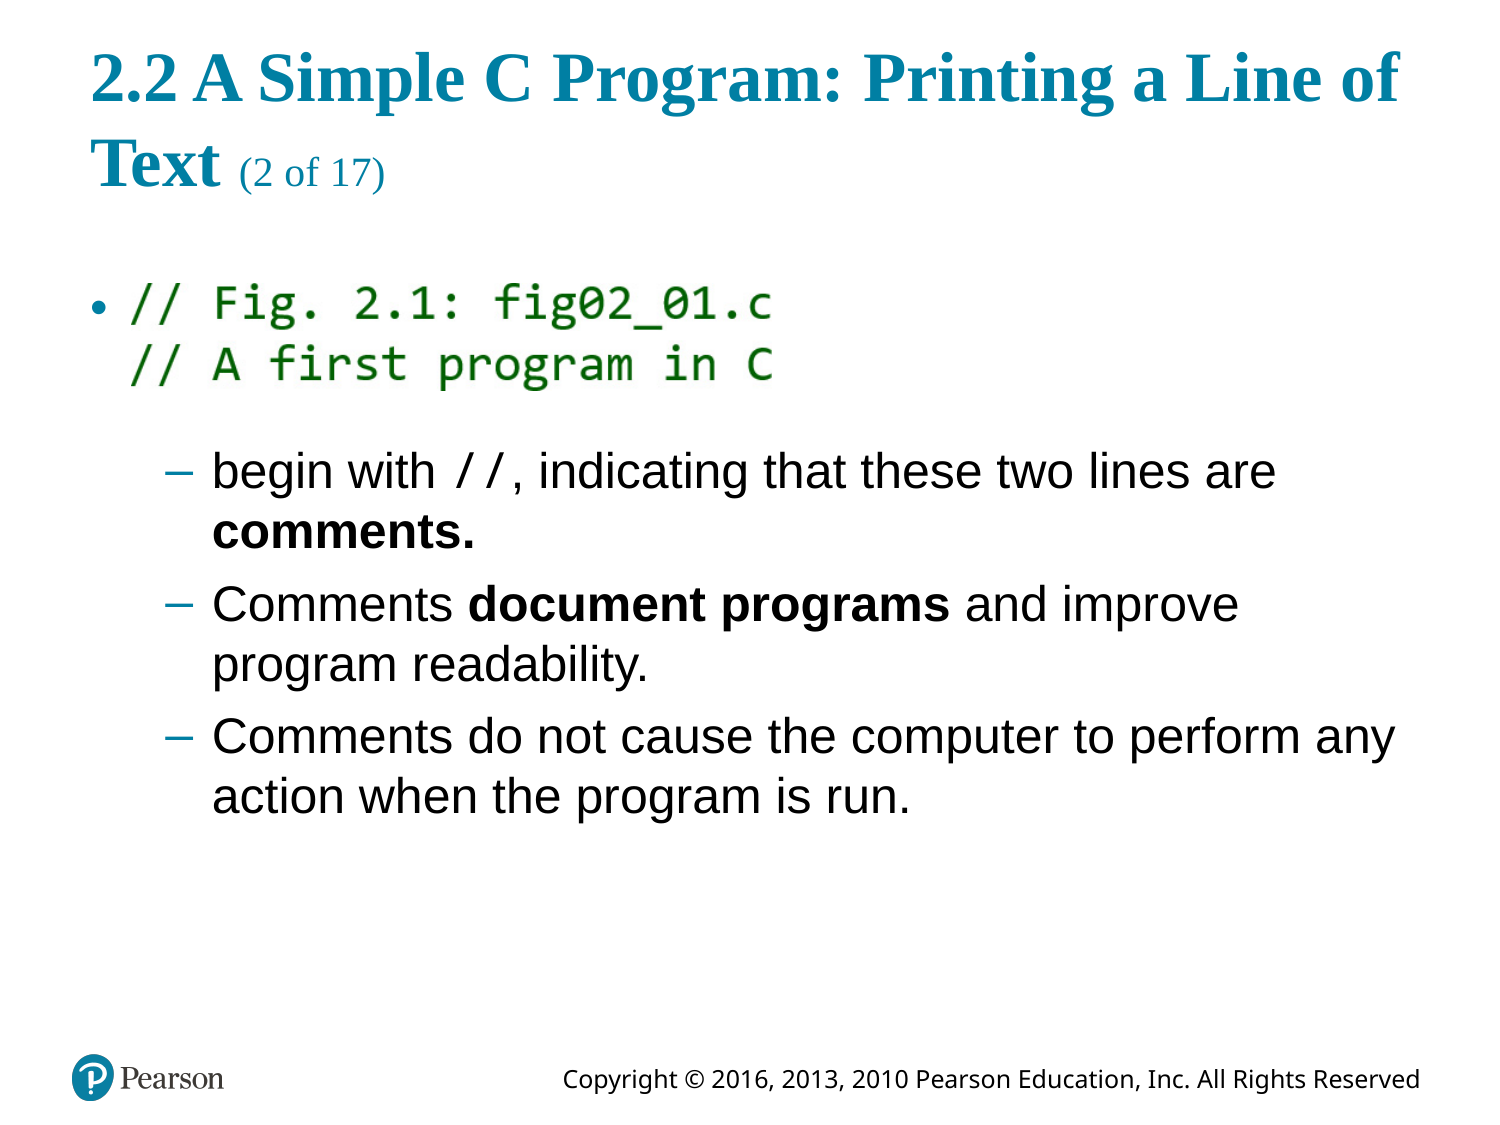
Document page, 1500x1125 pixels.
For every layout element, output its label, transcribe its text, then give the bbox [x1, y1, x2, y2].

picture [80, 1063, 106, 1088]
title 2.2 A Simple C Program: Printing a Line of Text (2 of 17) [75, 35, 1425, 216]
picture [72, 1087, 83, 1101]
picture [131, 282, 772, 391]
list begin with //, indicating that these two lines are comments. Comments document programs and improve program readability. Comments do not cause the computer to perform any action when the program is run. [75, 423, 1425, 836]
list [75, 262, 145, 348]
picture [72, 1054, 88, 1070]
picture [98, 1054, 224, 1101]
